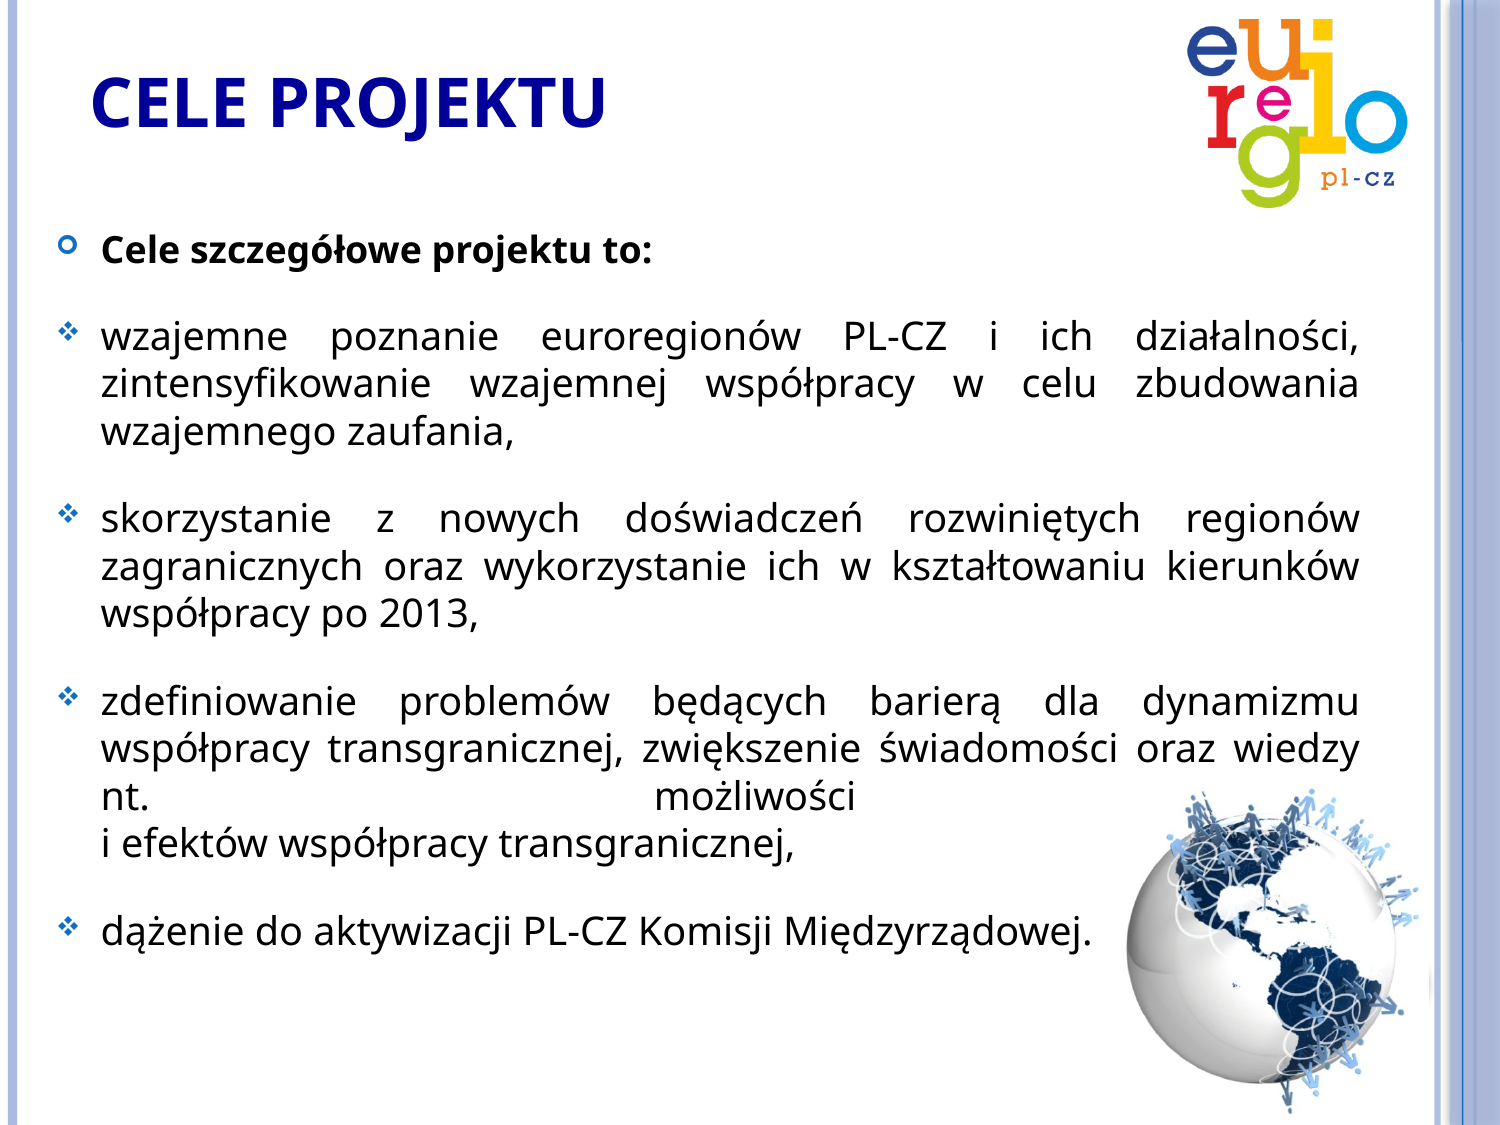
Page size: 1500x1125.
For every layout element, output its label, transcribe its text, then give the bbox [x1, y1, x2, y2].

title Cele projektu [75, 45, 1180, 149]
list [1186, 18, 1413, 212]
text_box Cele szczegółowe projektu to: wzajemne poznanie euroregionów PL-CZ i ich działalności, zintensyfikowanie wzajemnej współpracy w celu zbudowania wzajemnego zaufania, skorzystanie z nowych doświadczeń rozwiniętych regionów zagranicznych oraz wykorzystanie ich w kształtowaniu kierunków współpracy po 2013, zdefiniowanie problemów będących barierą dla dynamizmu współpracy transgranicznej, zwiększenie świadomości oraz wiedzy nt. możliwości i efektów współpracy transgranicznej, dążenie do aktywizacji PL-CZ Komisji Międzyrządowej. [41, 218, 1376, 1083]
picture [1114, 786, 1429, 1114]
